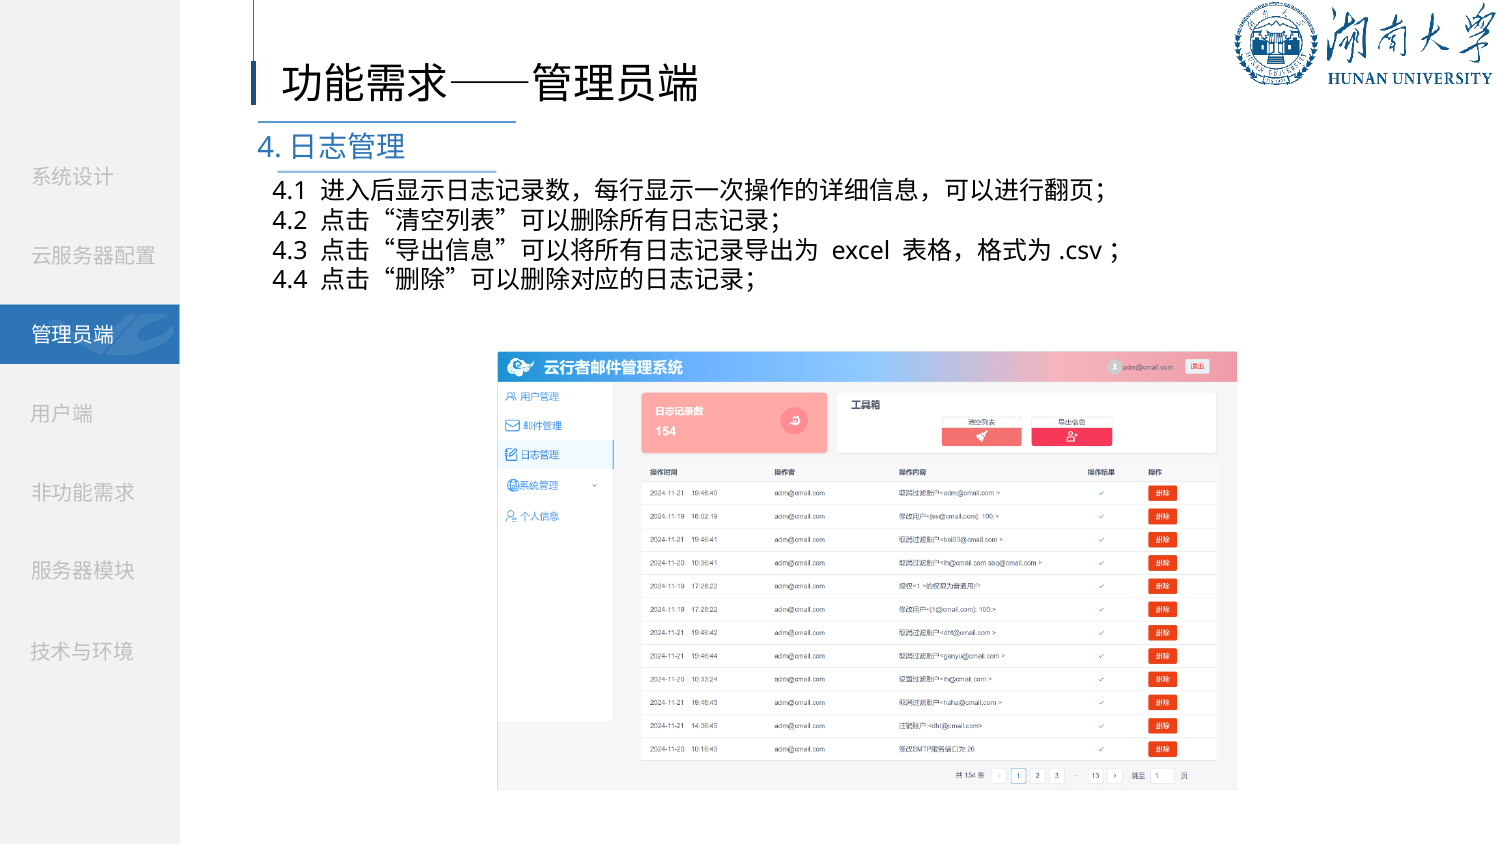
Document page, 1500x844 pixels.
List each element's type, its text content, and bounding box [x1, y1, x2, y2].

text_box [0, 0, 181, 844]
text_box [242, 121, 544, 172]
text_box 云服务器配置 [16, 234, 171, 275]
picture [497, 351, 1237, 790]
text_box 4.1 进入后显示日志记录数，每行显示一次操作的详细信息，可以进行翻页； 4.2 点击“清空列表”可以删除所有日志记录； 4.3 点击“导出信息”可以将所有日志记录导出为 excel 表格，格式为.csv； 4.4 点击“删除”可以删除对应的日志记录； [257, 166, 1476, 302]
text_box 功能需求——管理员端 [266, 49, 821, 115]
text_box 技术与环境 [15, 631, 151, 671]
picture [1231, 0, 1500, 88]
text_box 非功能需求 [16, 471, 150, 512]
text_box 服务器模块 [16, 550, 150, 591]
text_box 系统设计 [16, 156, 129, 196]
text_box 用户端 [16, 392, 109, 433]
picture [0, 304, 180, 364]
